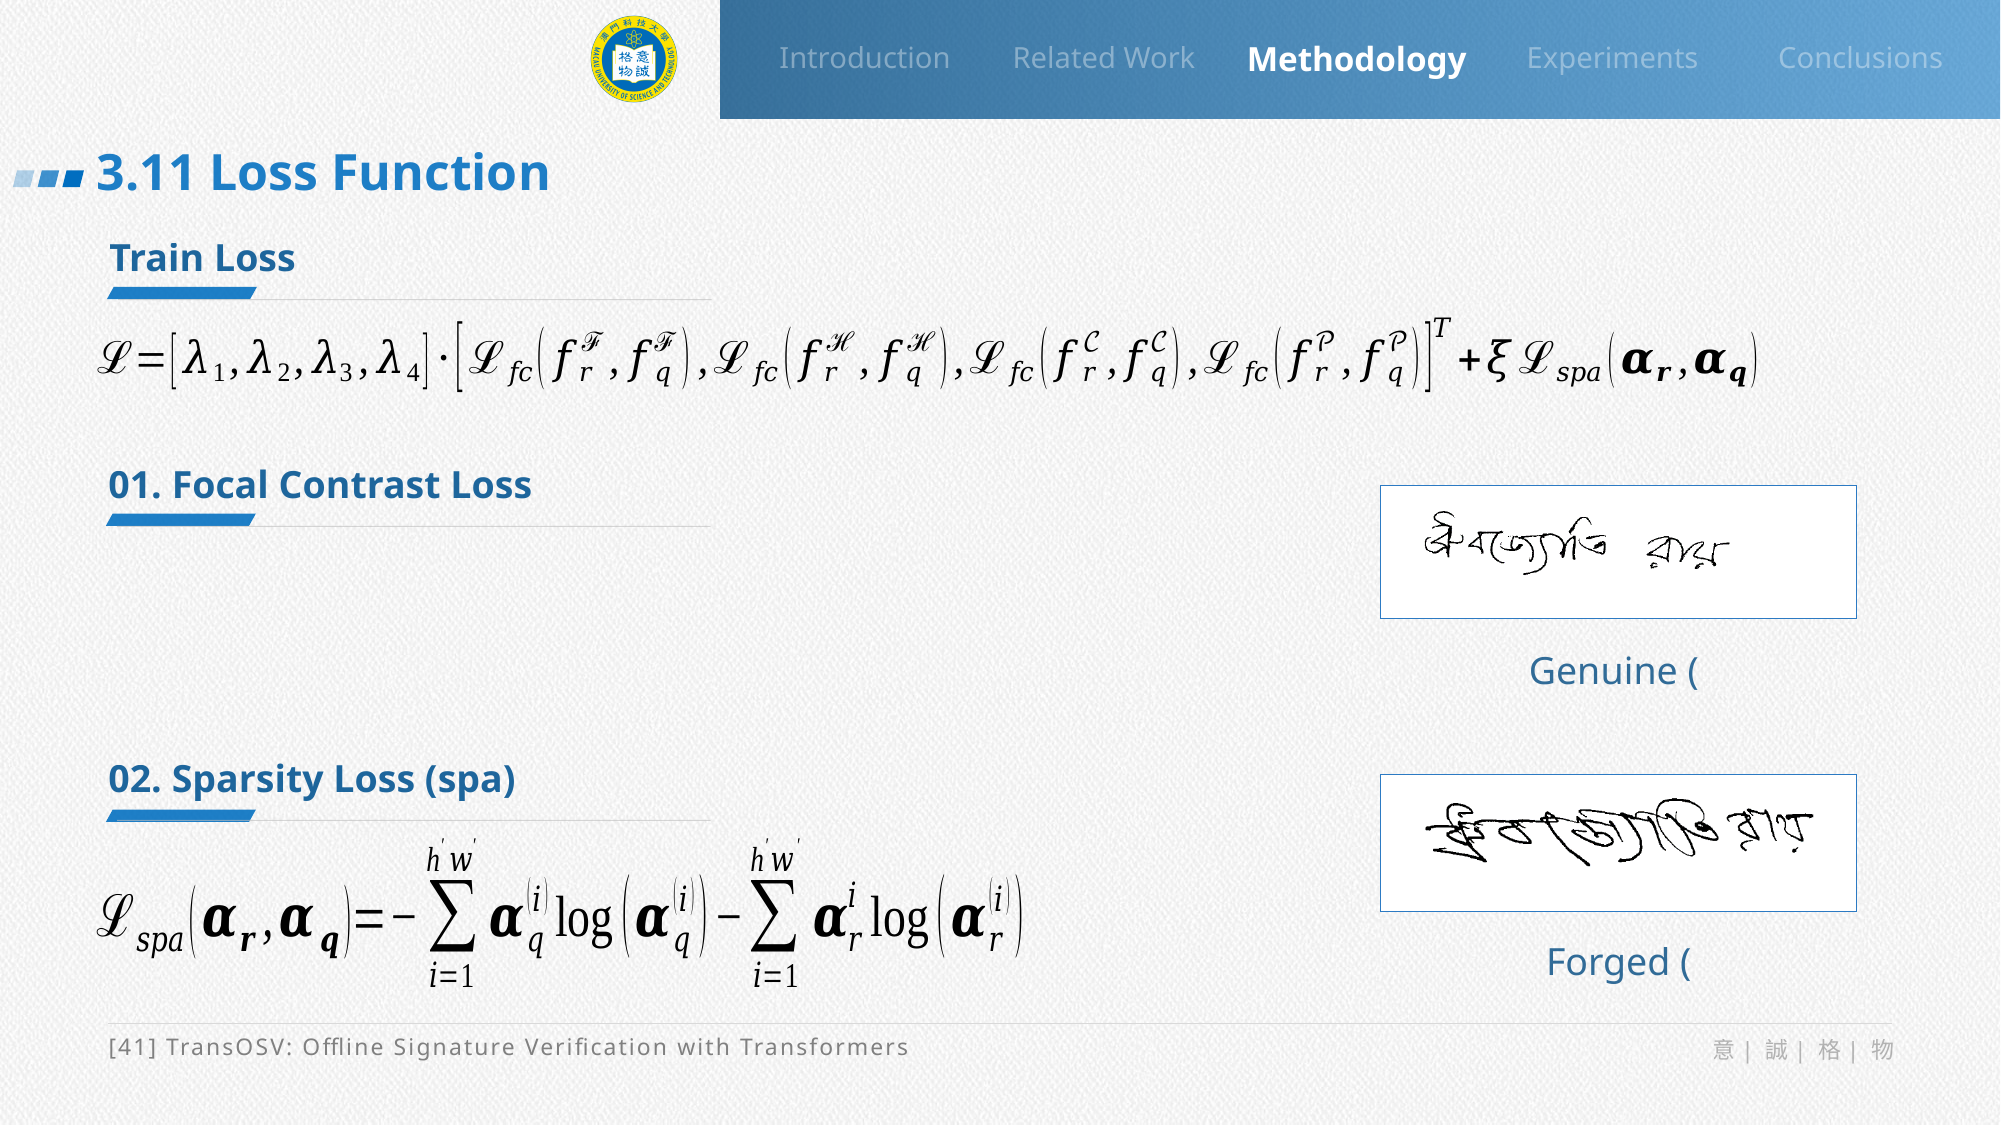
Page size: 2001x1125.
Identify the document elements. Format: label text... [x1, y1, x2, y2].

picture [1380, 485, 1857, 619]
text_box Train Loss [94, 226, 720, 287]
text_box 02. Sparsity Loss (spa) [93, 747, 552, 808]
picture [590, 15, 678, 103]
text_box 3.11 Loss Function [82, 133, 1122, 208]
text_box Related Work [984, 35, 1224, 98]
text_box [105, 513, 711, 527]
table_cell BHSig-B 80/20 [0, 0, 2001, 1125]
text_box Experiments [1488, 35, 1736, 98]
text_box Conclusions [1736, 35, 1985, 98]
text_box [106, 286, 712, 300]
text_box Introduction [745, 35, 984, 98]
text_box 01. Focal Contrast Loss [93, 453, 719, 514]
list [41] TransOSV: Offline Signature Verification with Transformers [93, 1028, 1122, 1091]
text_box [105, 809, 711, 822]
picture [1380, 774, 1857, 912]
text_box Methodology [1224, 35, 1488, 98]
